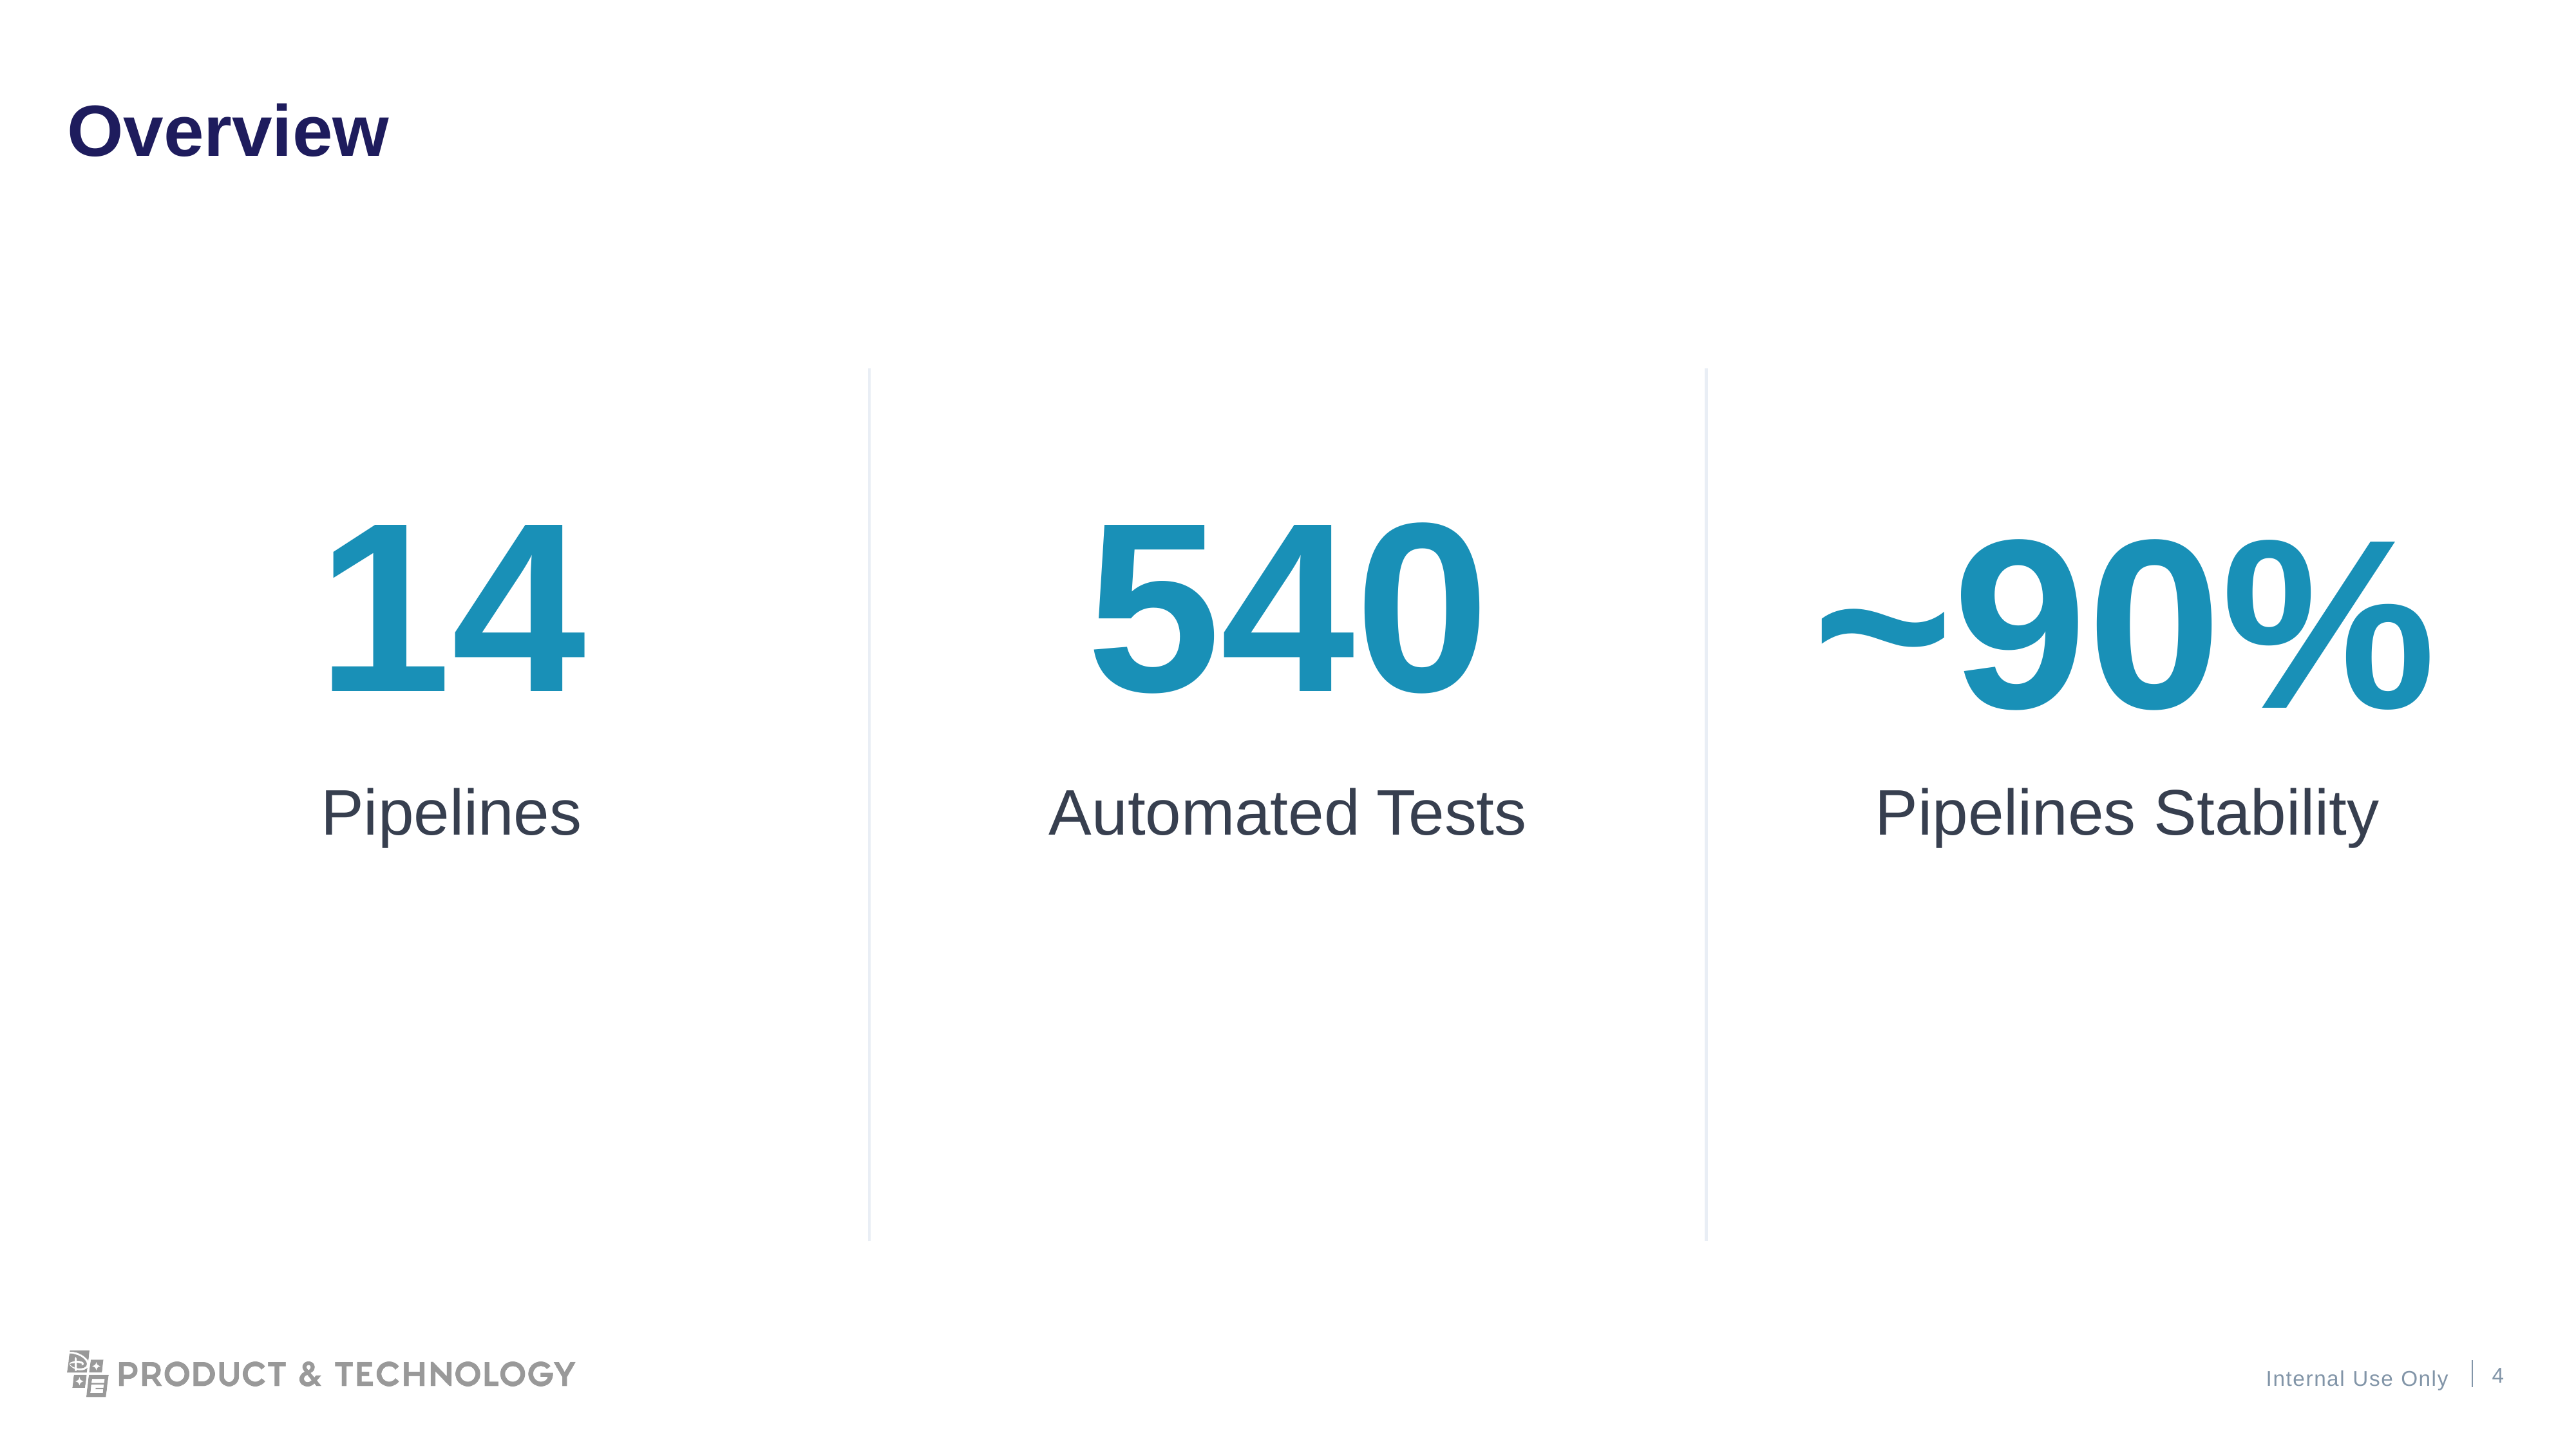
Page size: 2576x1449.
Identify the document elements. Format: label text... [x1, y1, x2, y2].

slide_number 4 [2479, 1332, 2517, 1393]
list Pipelines [82, 770, 821, 1241]
list Pipelines Stability [1758, 770, 2497, 1241]
list Overview [66, 100, 2510, 202]
list 14 [82, 368, 821, 739]
list Automated Tests [918, 770, 1658, 1241]
list 540 [918, 368, 1658, 739]
list ~90% [1755, 385, 2494, 755]
